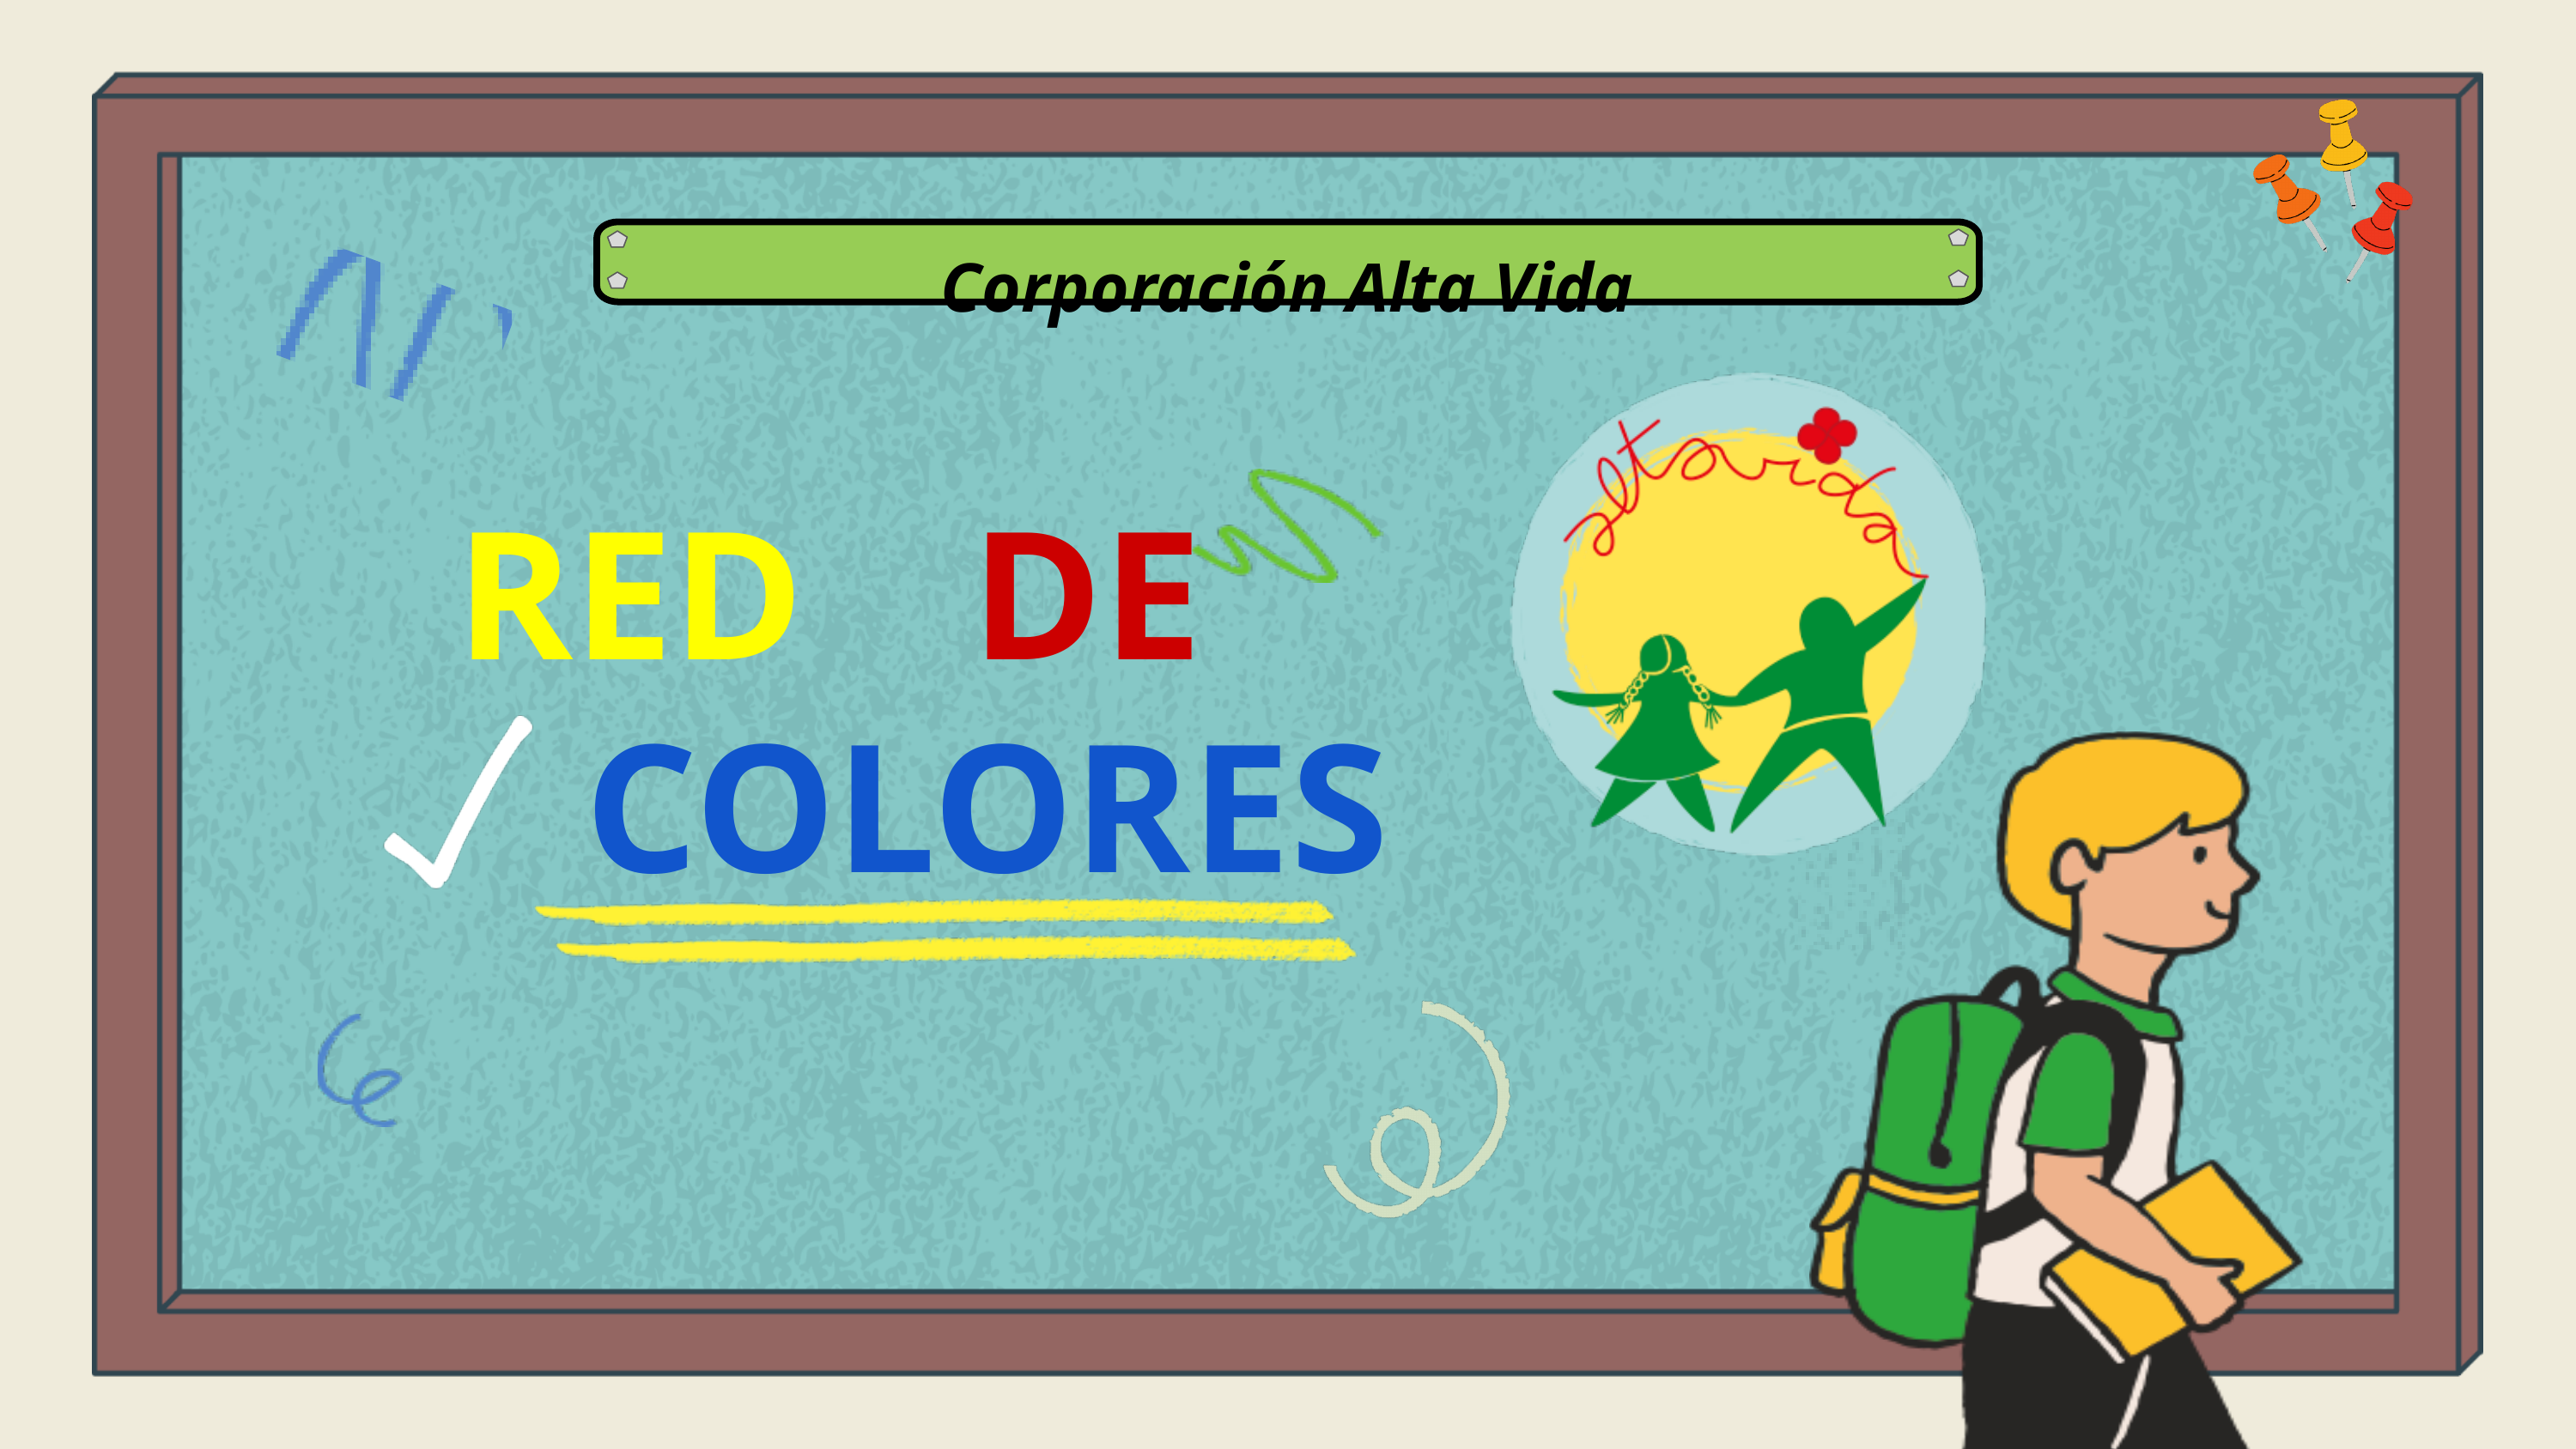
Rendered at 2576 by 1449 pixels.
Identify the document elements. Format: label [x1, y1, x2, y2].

text_box [596, 213, 1980, 302]
text_box [1809, 1385, 2458, 1449]
picture [92, 70, 2484, 1379]
